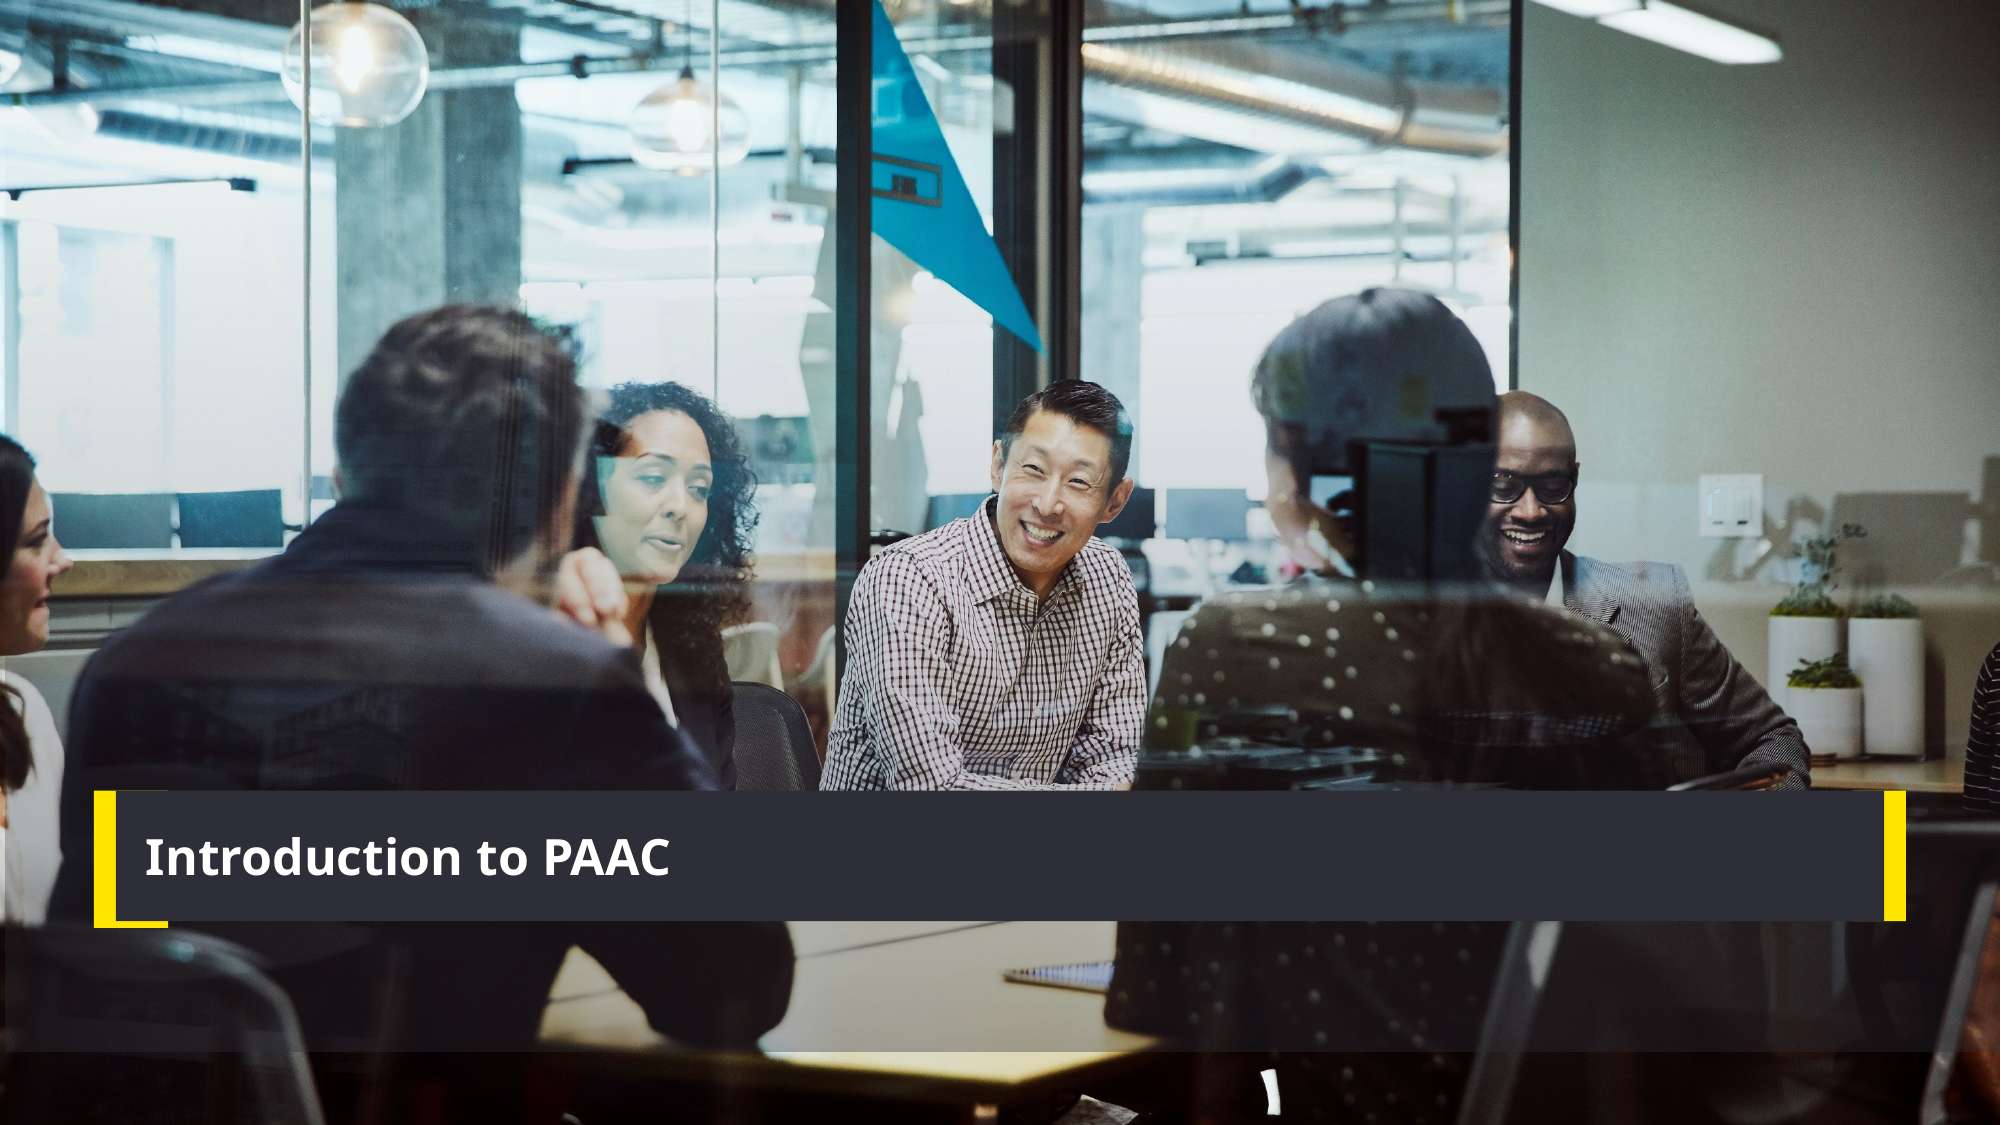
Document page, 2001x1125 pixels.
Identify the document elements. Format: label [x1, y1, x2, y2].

text_box [93, 790, 1907, 929]
picture [0, 0, 2000, 1125]
